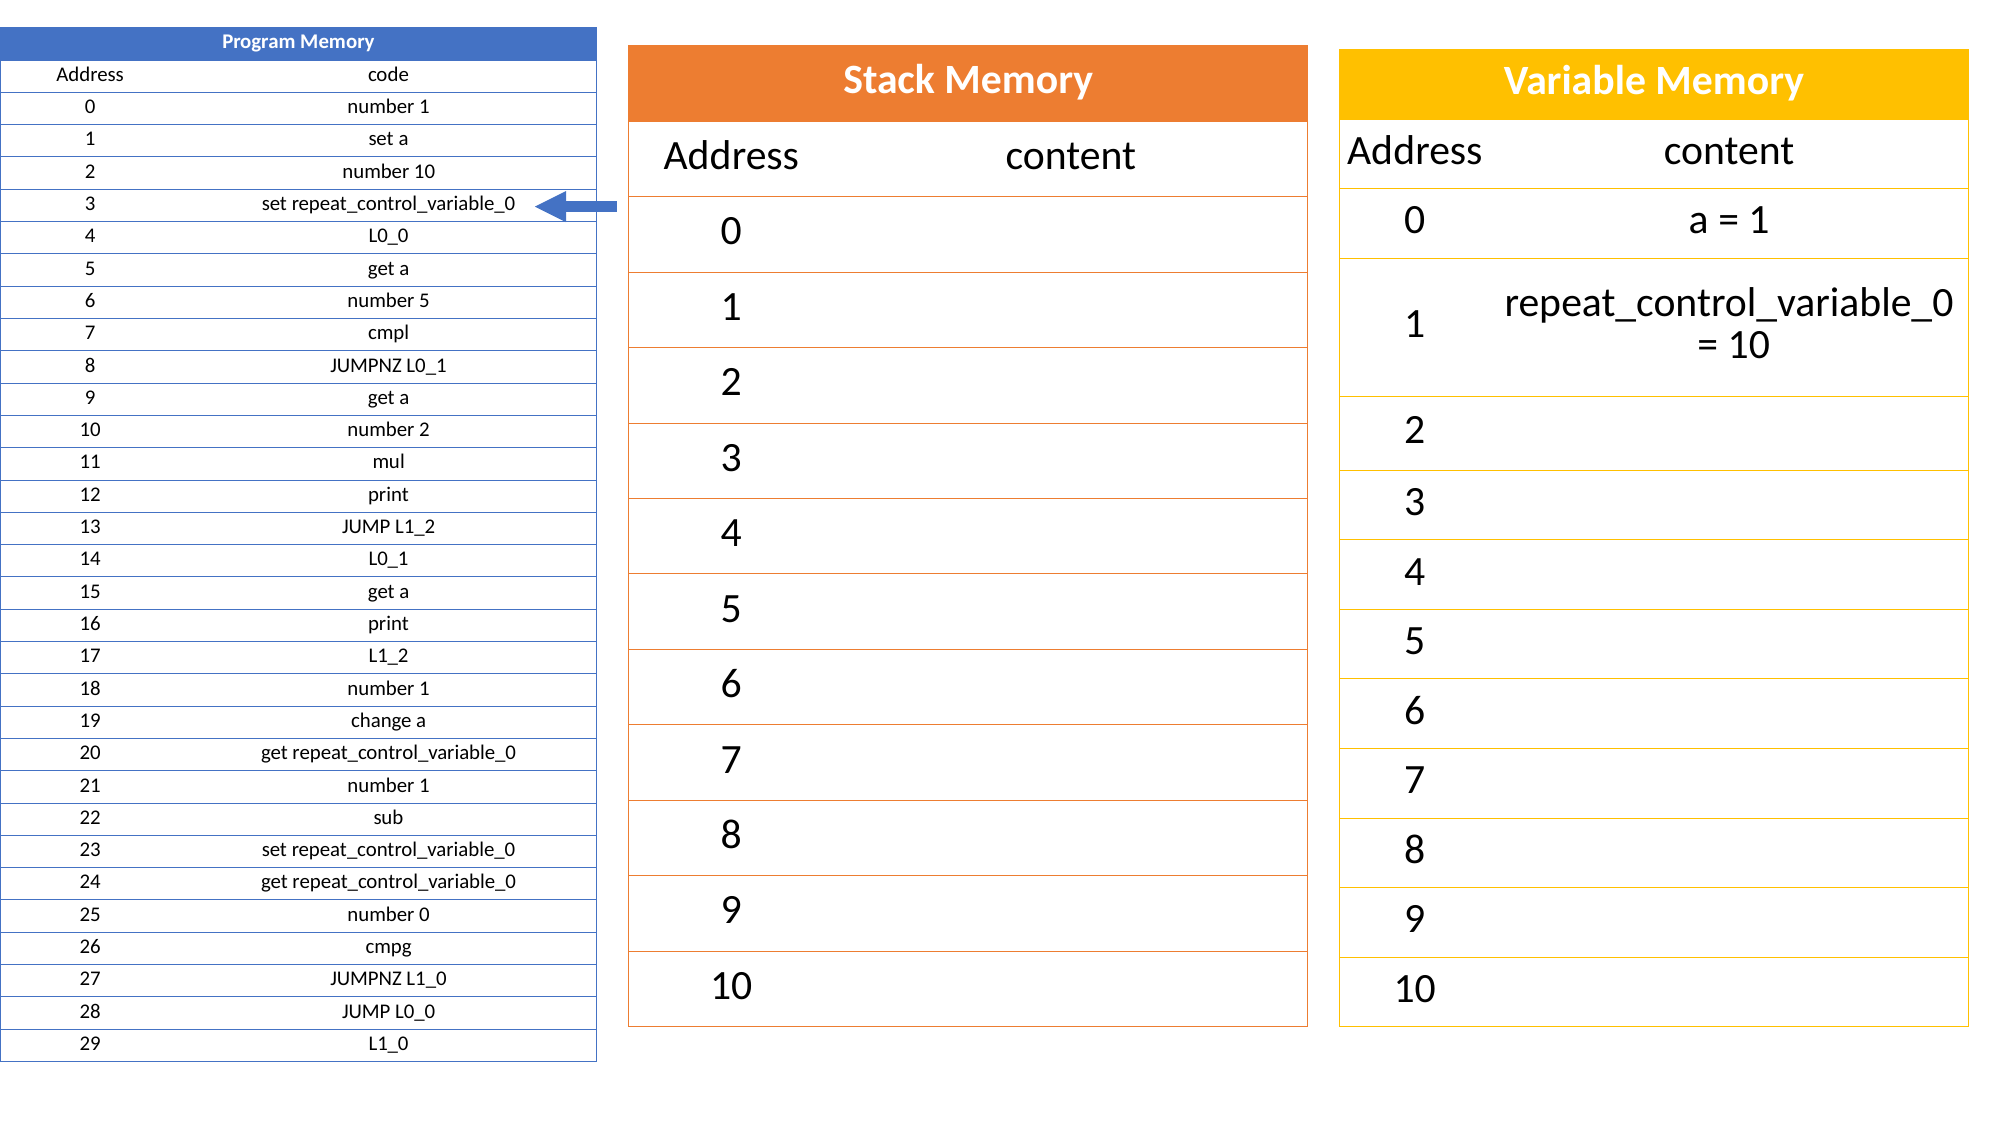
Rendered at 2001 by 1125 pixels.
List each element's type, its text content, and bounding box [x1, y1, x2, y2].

table_cell 5 [1340, 610, 1490, 678]
table_cell [834, 952, 1307, 1026]
table_cell get repeat_control_variable_0​​ [180, 739, 596, 770]
table_cell number 10​​ [180, 157, 596, 189]
table_cell change a​​ [180, 707, 596, 738]
table_cell 3 [1, 190, 180, 221]
table_cell cmpl​​ [180, 319, 596, 350]
table_cell 7 [1340, 749, 1490, 818]
table_cell [834, 650, 1307, 724]
table_header Stack Memory​ [629, 46, 1307, 121]
table_header Variable Memory​ [1340, 50, 1968, 119]
table_cell a = 1 [1490, 189, 1968, 258]
table_cell [1490, 679, 1968, 748]
table_cell 21 [1, 771, 180, 803]
table_cell 4 [1, 222, 180, 253]
table_cell mul​​ [180, 448, 596, 480]
table_cell 10 [1340, 958, 1490, 1026]
table_cell cmpg​​ [180, 933, 596, 964]
table_cell 9 [629, 876, 834, 951]
table_cell get a​​ [180, 384, 596, 415]
table_cell [834, 348, 1307, 423]
table_cell 4 [629, 499, 834, 573]
table_cell [1490, 749, 1968, 818]
table_cell L0_0​​ [180, 222, 596, 253]
table_cell Address [629, 122, 834, 196]
table_cell 9 [1340, 888, 1490, 957]
table_cell number 1​​ [180, 674, 596, 706]
table_cell set repeat_control_variable_0​​ [180, 190, 596, 221]
table_cell number 2​​ [180, 416, 596, 447]
table_cell 7 [629, 725, 834, 800]
table_cell 18 [1, 674, 180, 706]
table_cell 22 [1, 804, 180, 835]
table_header Program Memory​ [1, 28, 596, 60]
table_cell 0 [1340, 189, 1490, 258]
table_cell content [1490, 120, 1968, 188]
table_cell [1490, 888, 1968, 957]
table_cell 14 [1, 545, 180, 576]
table_cell 2 [1340, 397, 1490, 470]
table_cell 15 [1, 577, 180, 609]
table_cell 24 [1, 868, 180, 899]
table_cell 5 [1, 254, 180, 286]
table_cell [1490, 819, 1968, 887]
table_cell get a​​ [180, 577, 596, 609]
table_cell 19 [1, 707, 180, 738]
table_cell 8 [629, 801, 834, 875]
table_cell 4 [1340, 540, 1490, 609]
table_cell [834, 876, 1307, 951]
table_cell print​​ [180, 481, 596, 512]
table_cell 6 [1, 287, 180, 318]
table_cell 3 [1340, 471, 1490, 539]
table_cell number 1​​ [180, 93, 596, 124]
table_cell 2 [629, 348, 834, 423]
table_cell 17 [1, 642, 180, 673]
table_cell [834, 273, 1307, 347]
table_cell set a​​ [180, 125, 596, 156]
table_cell 29 [1, 1030, 180, 1061]
table_cell 11 [1, 448, 180, 480]
table_cell [1490, 397, 1968, 470]
table_cell [1490, 471, 1968, 539]
table_cell 7 [1, 319, 180, 350]
table_cell 0 [1, 93, 180, 124]
table_cell 16 [1, 610, 180, 641]
table_cell repeat_control_variable_0​​ = 10 [1490, 259, 1968, 396]
table_cell set repeat_control_variable_0​​ [180, 836, 596, 867]
table_cell [834, 424, 1307, 498]
table_cell 27 [1, 965, 180, 996]
table_cell [834, 574, 1307, 649]
table_cell JUMPNZ L1_0​​ [180, 965, 596, 996]
table_cell [834, 197, 1307, 272]
table_cell print​​ [180, 610, 596, 641]
table_cell JUMP L0_0​​ [180, 997, 596, 1029]
table_cell 25 [1, 900, 180, 932]
table_cell 6 [629, 650, 834, 724]
table_cell Address [1340, 120, 1490, 188]
table_cell Address [1, 61, 180, 92]
table_cell 20 [1, 739, 180, 770]
table_cell 2 [1, 157, 180, 189]
table_cell [834, 725, 1307, 800]
table_cell sub​​ [180, 804, 596, 835]
table_cell JUMPNZ L0_1​​ [180, 351, 596, 383]
table_cell L0_1​​ [180, 545, 596, 576]
table_cell 9 [1, 384, 180, 415]
table_cell 0 [629, 197, 834, 272]
table_cell content [834, 122, 1307, 196]
table_cell L1_2​​ [180, 642, 596, 673]
table_cell JUMP L1_2​​ [180, 513, 596, 544]
table_cell [1490, 540, 1968, 609]
table_cell code [180, 61, 596, 92]
table_cell 3 [629, 424, 834, 498]
table_cell L1_0​​ [180, 1030, 596, 1061]
table_cell 28 [1, 997, 180, 1029]
table_cell number 1​​ [180, 771, 596, 803]
table_cell 13 [1, 513, 180, 544]
table_cell 8 [1340, 819, 1490, 887]
table_cell 5 [629, 574, 834, 649]
table_cell 23 [1, 836, 180, 867]
table_cell [1490, 610, 1968, 678]
table_cell 1 [629, 273, 834, 347]
table_cell get repeat_control_variable_0​​ [180, 868, 596, 899]
table_cell 12 [1, 481, 180, 512]
table_cell 10 [629, 952, 834, 1026]
table_cell [834, 499, 1307, 573]
table_cell 6 [1340, 679, 1490, 748]
table_cell number 0​​ [180, 900, 596, 932]
table_cell [834, 801, 1307, 875]
table_cell get a​​ [180, 254, 596, 286]
table_cell [1490, 958, 1968, 1026]
table_cell 8 [1, 351, 180, 383]
table_cell 1 [1, 125, 180, 156]
table_cell 26 [1, 933, 180, 964]
table_cell 1 [1340, 259, 1490, 396]
table_cell 10 [1, 416, 180, 447]
table_cell number 5​​ [180, 287, 596, 318]
